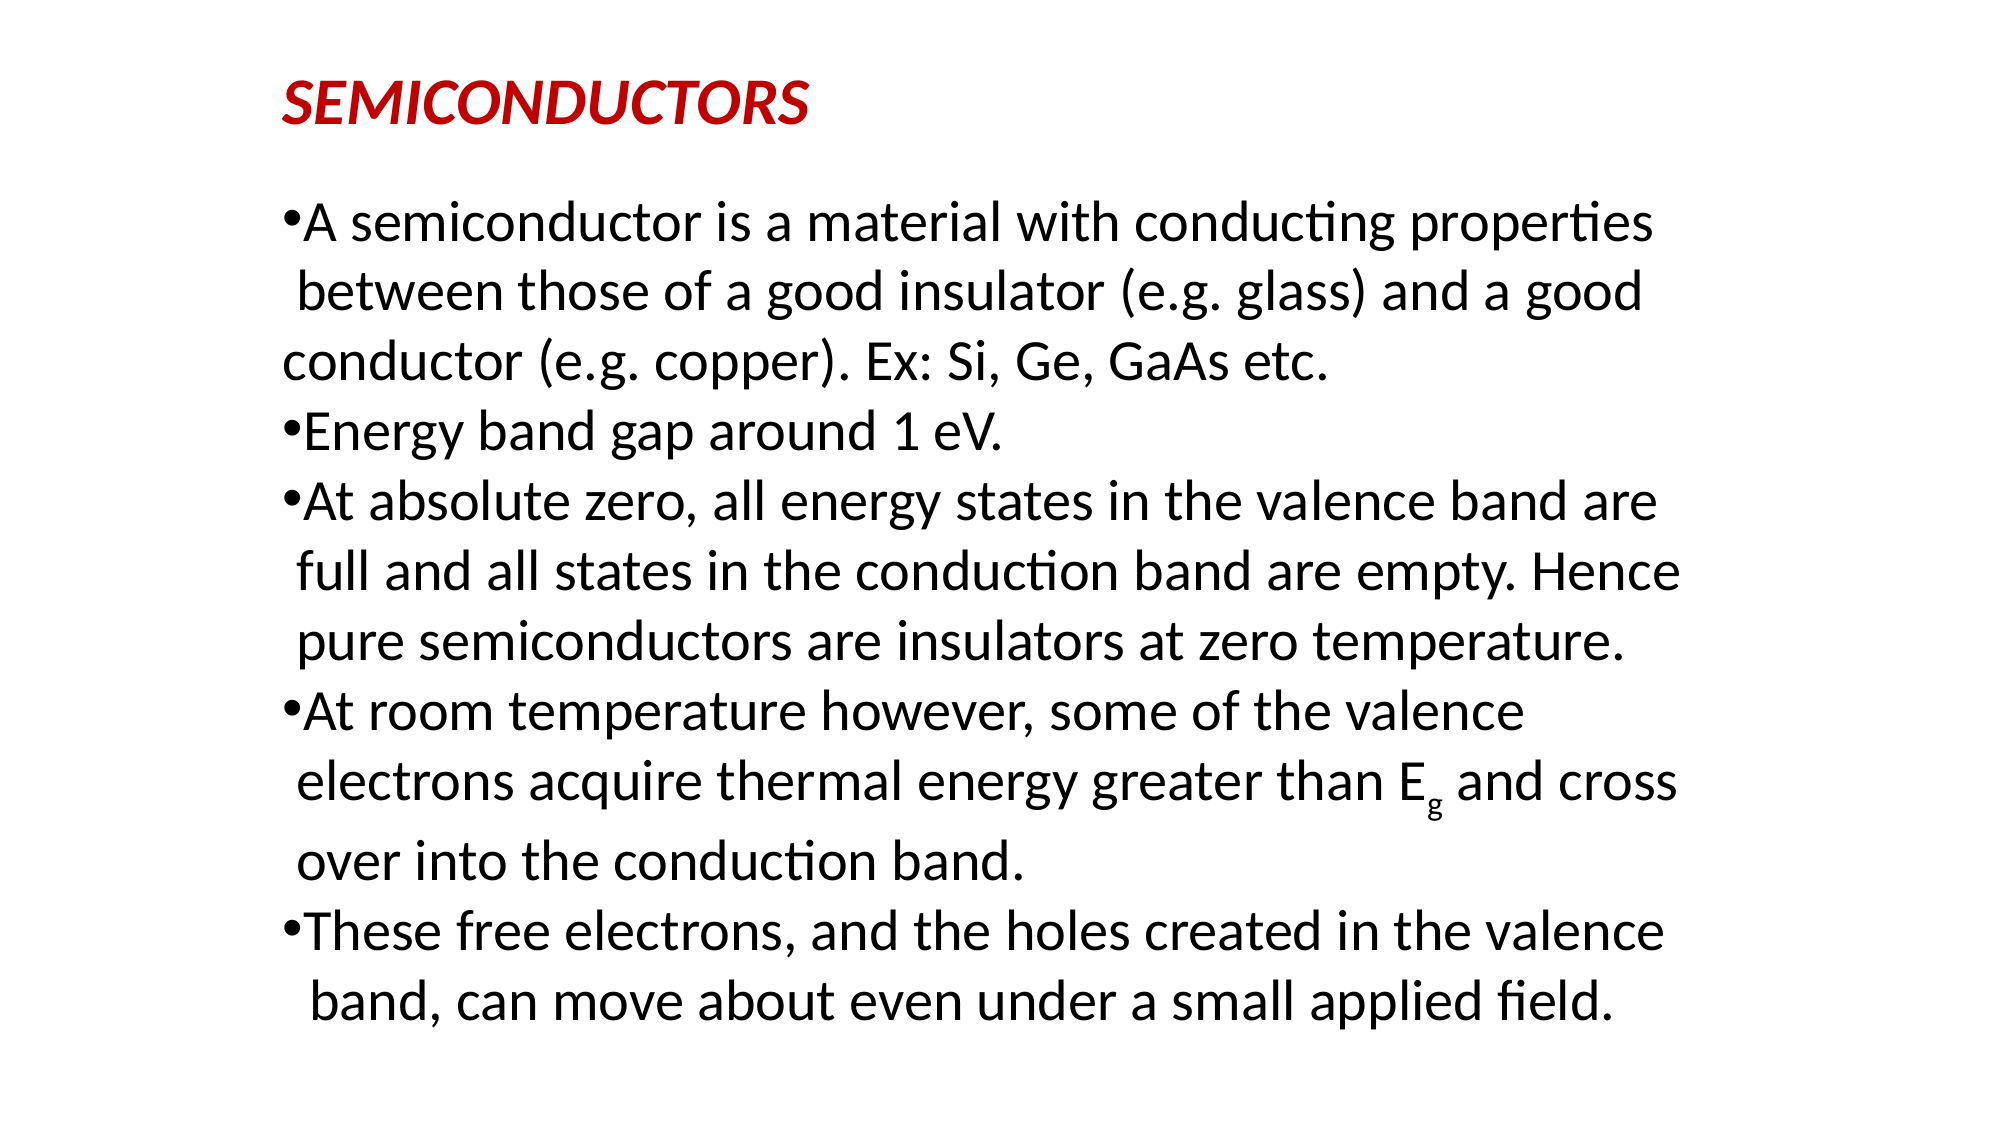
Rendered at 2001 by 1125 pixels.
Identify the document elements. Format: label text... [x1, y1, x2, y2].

text_box SEMICONDUCTORS A semiconductor is a material with conducting properties between those of a good insulator (e.g. glass) and a good conductor (e.g. copper). Ex: Si, Ge, GaAs etc. Energy band gap around 1 eV. At absolute zero, all energy states in the valence band are full and all states in the conduction band are empty. Hence pure semiconductors are insulators at zero temperature. At room temperature however, some of the valence electrons acquire thermal energy greater than Eg and cross over into the conduction band. These free electrons, and the holes created in the valence band, can move about even under a small applied field. [268, 50, 2000, 1040]
